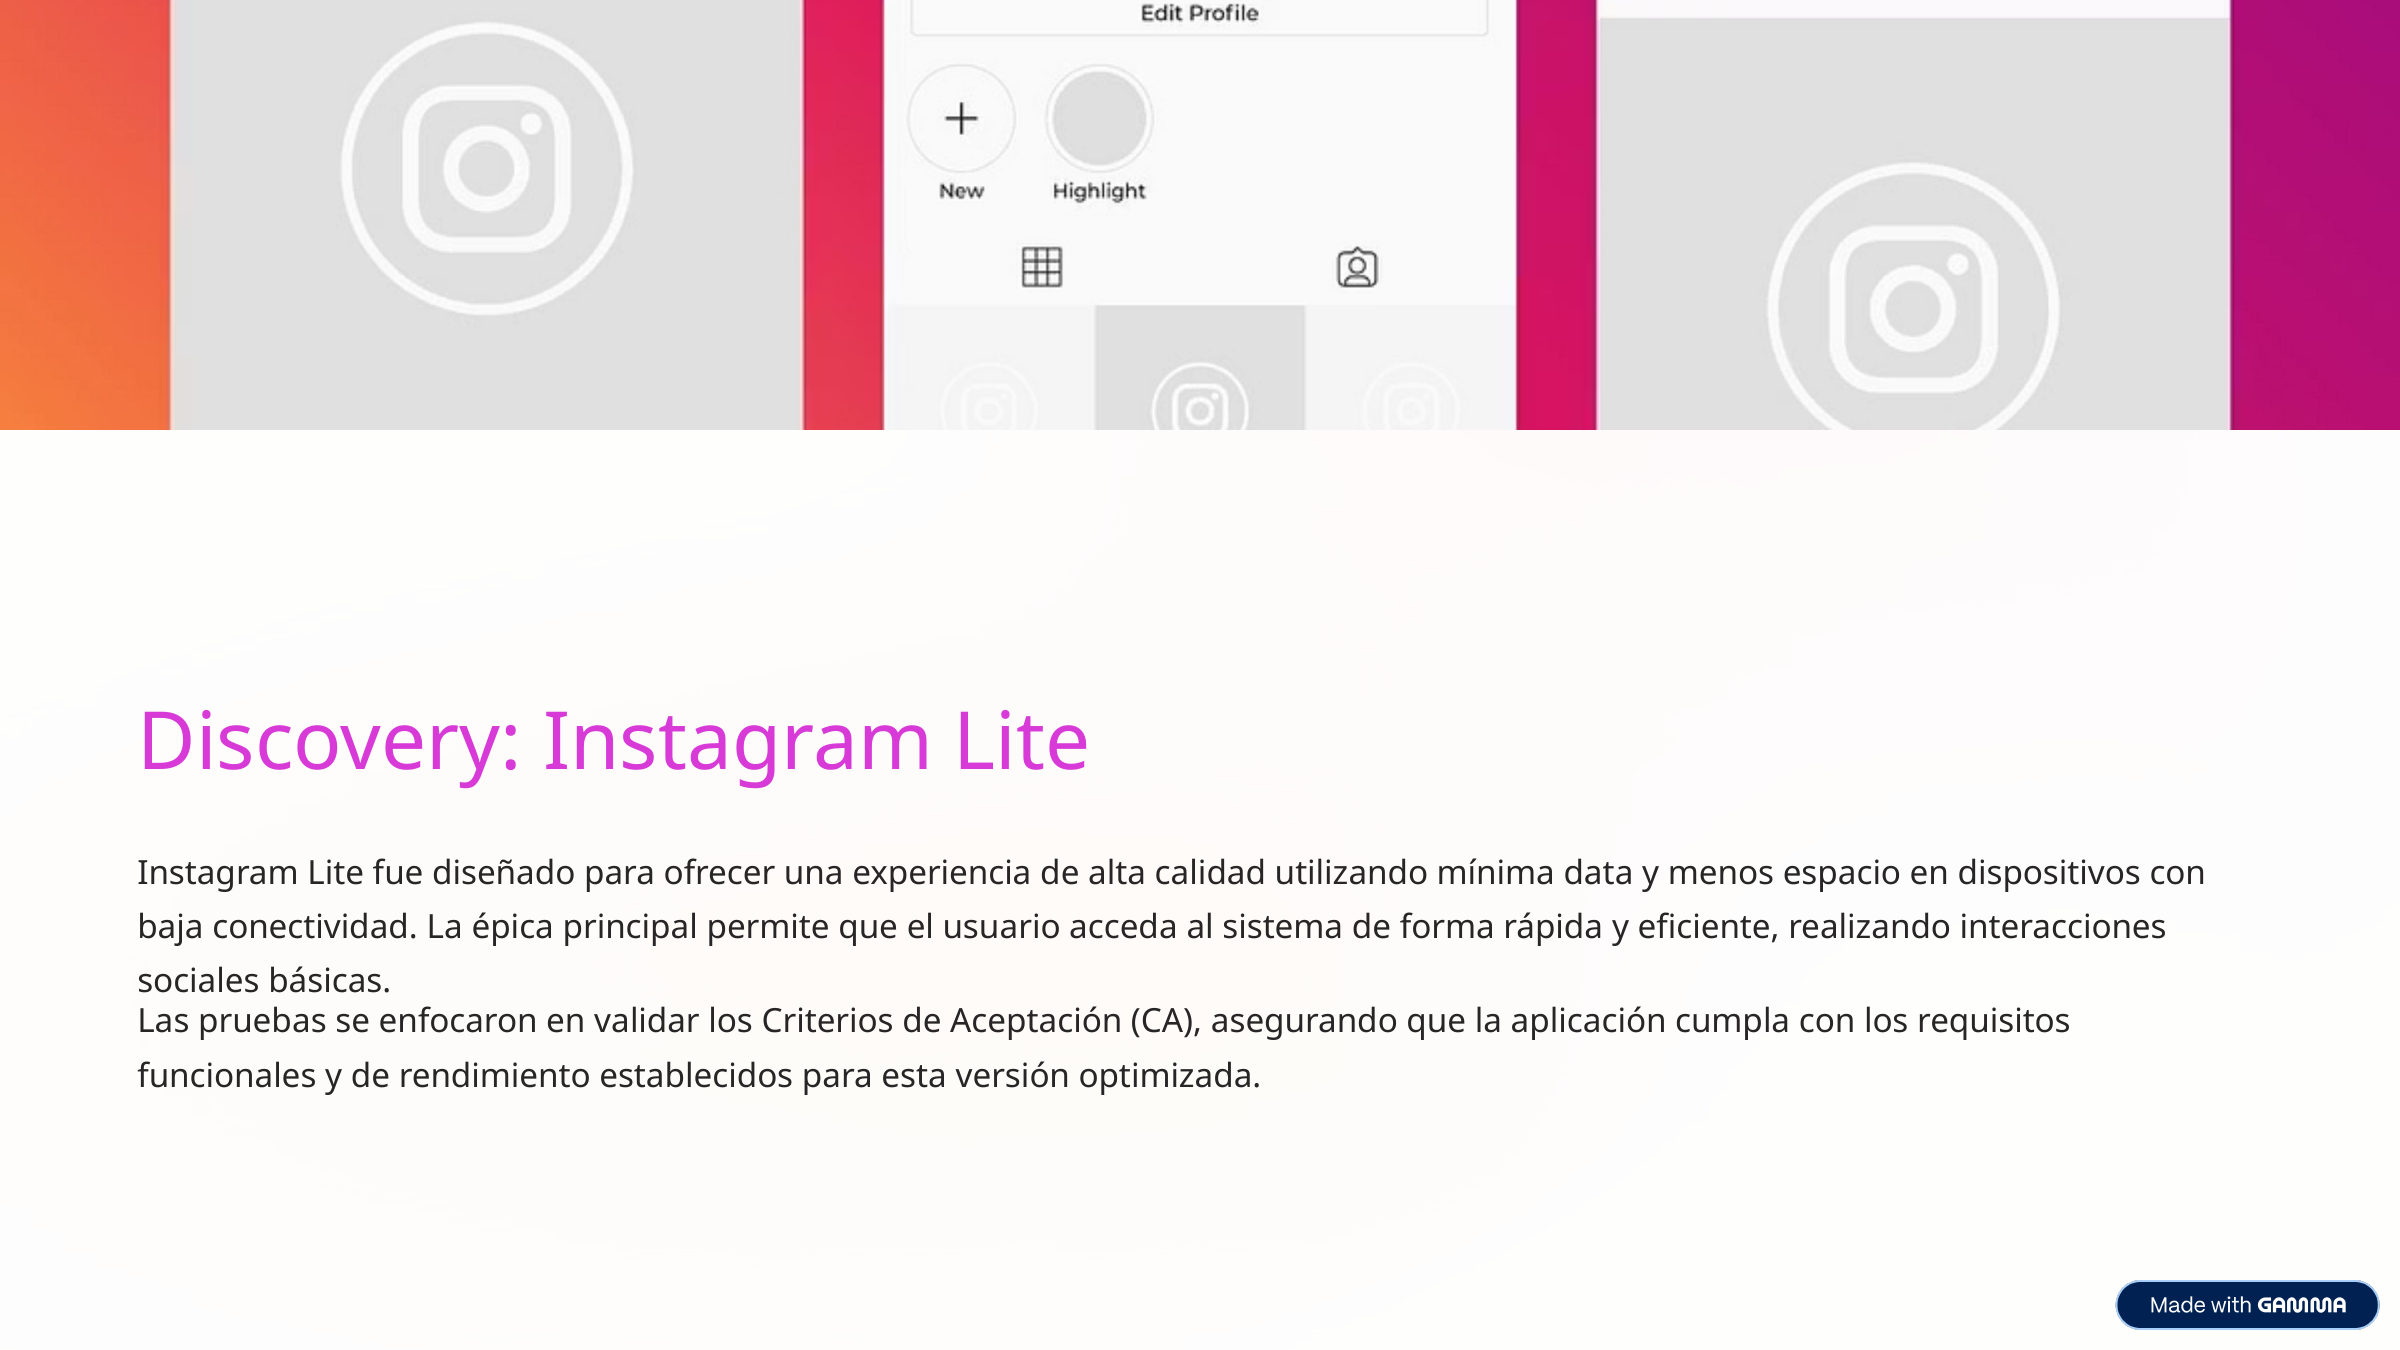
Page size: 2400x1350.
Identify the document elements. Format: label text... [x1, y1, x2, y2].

text_box Instagram Lite fue diseñado para ofrecer una experiencia de alta calidad utilizando mínima data y menos espacio en dispositivos con baja conectividad. La épica principal permite que el usuario acceda al sistema de forma rápida y eficiente, realizando interacciones sociales básicas. [137, 836, 2263, 947]
picture [2106, 1271, 2389, 1339]
picture [0, 0, 2400, 430]
text_box Discovery: Instagram Lite [137, 684, 1144, 786]
text_box Las pruebas se enfocaron en validar los Criterios de Aceptación (CA), asegurando que la aplicación cumpla con los requisitos funcionales y de rendimiento establecidos para esta versión optimizada. [137, 985, 2263, 1096]
